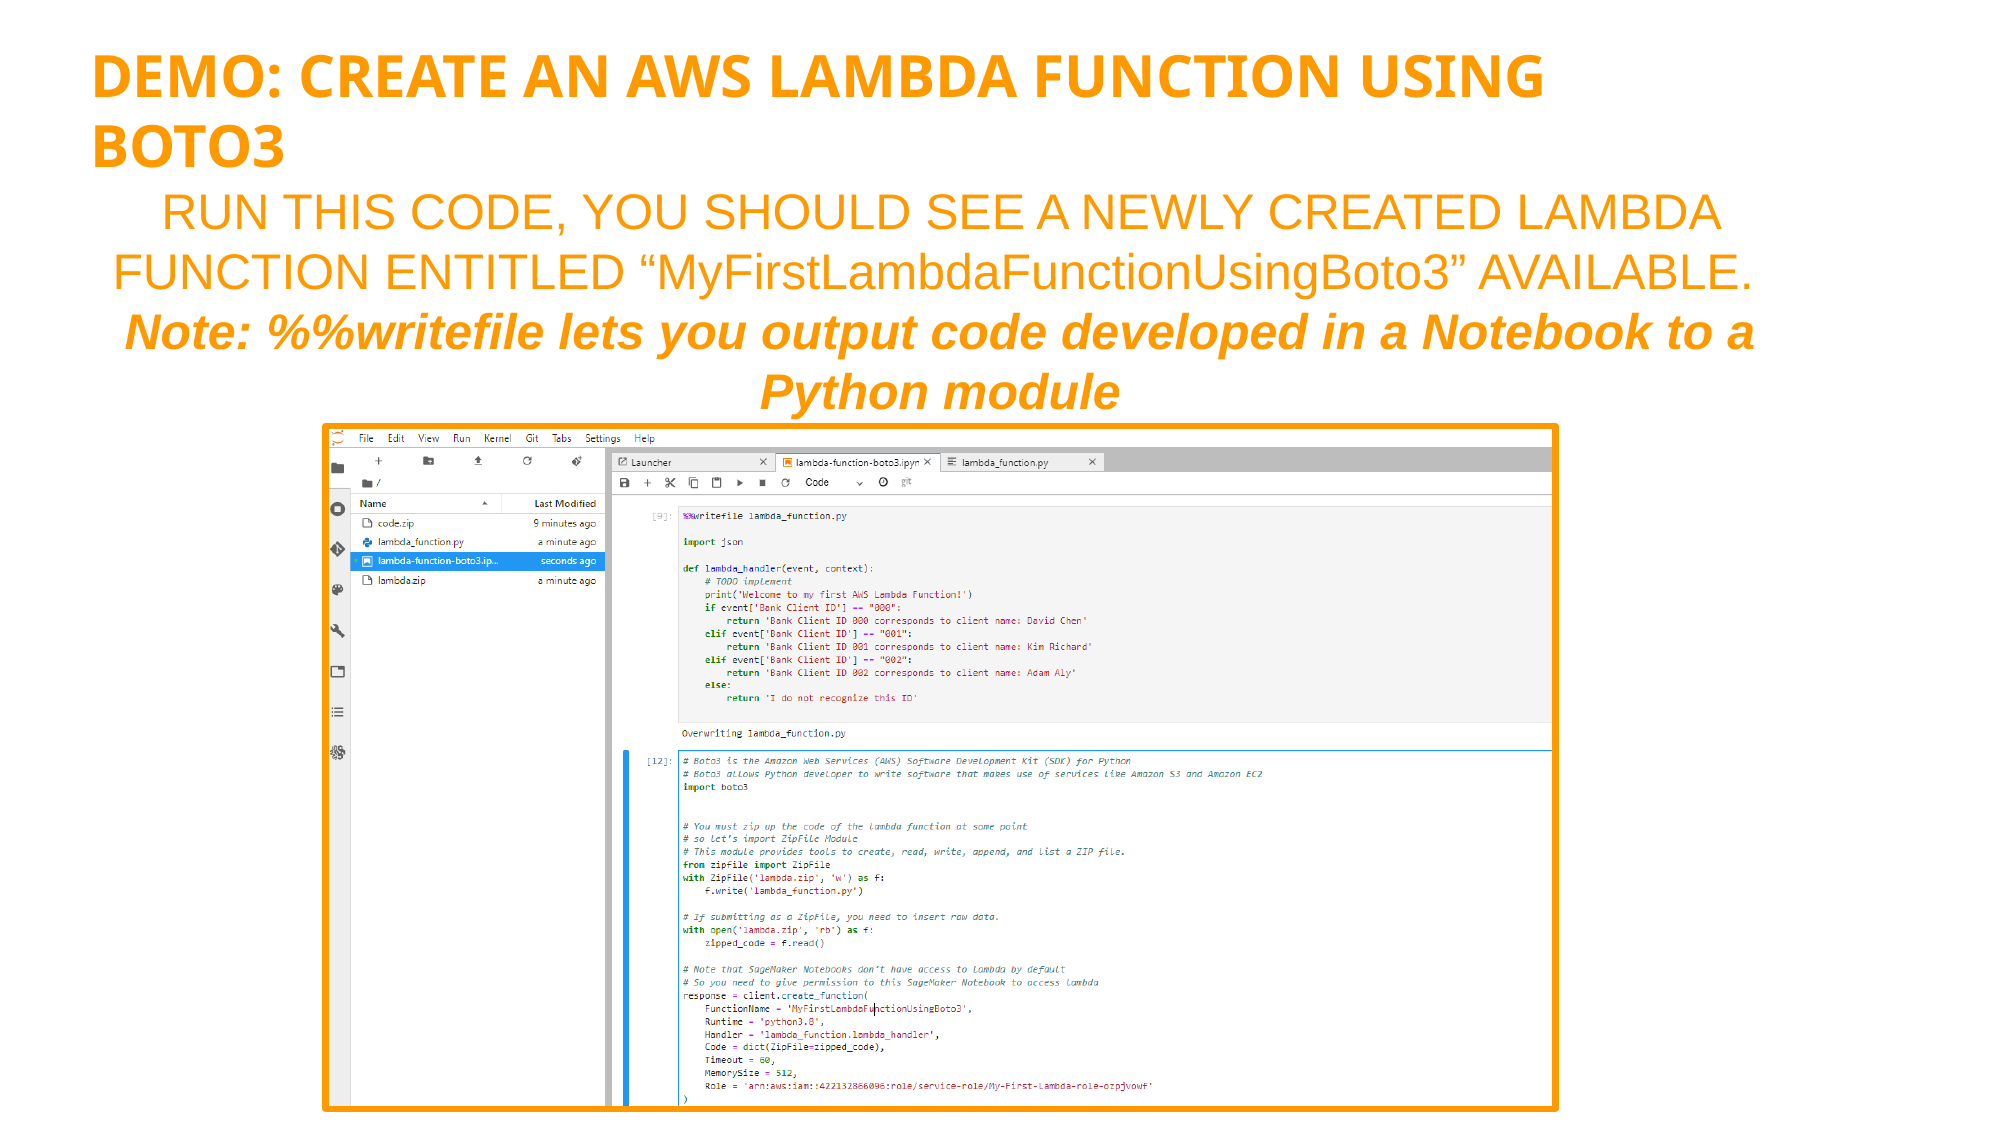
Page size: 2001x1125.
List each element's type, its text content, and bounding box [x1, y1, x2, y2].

text_box RUN THIS CODE, YOU SHOULD SEE A NEWLY CREATED LAMBDA FUNCTION ENTITLED “MyFirstLambdaFunctionUsingBoto3” AVAILABLE. Note: %%writefile lets you output code developed in a Notebook to a Python module [61, 171, 1820, 427]
text_box DEMO: CREATE AN AWS LAMBDA FUNCTION USING BOTO3 [75, 31, 1688, 171]
picture [328, 429, 1553, 1106]
